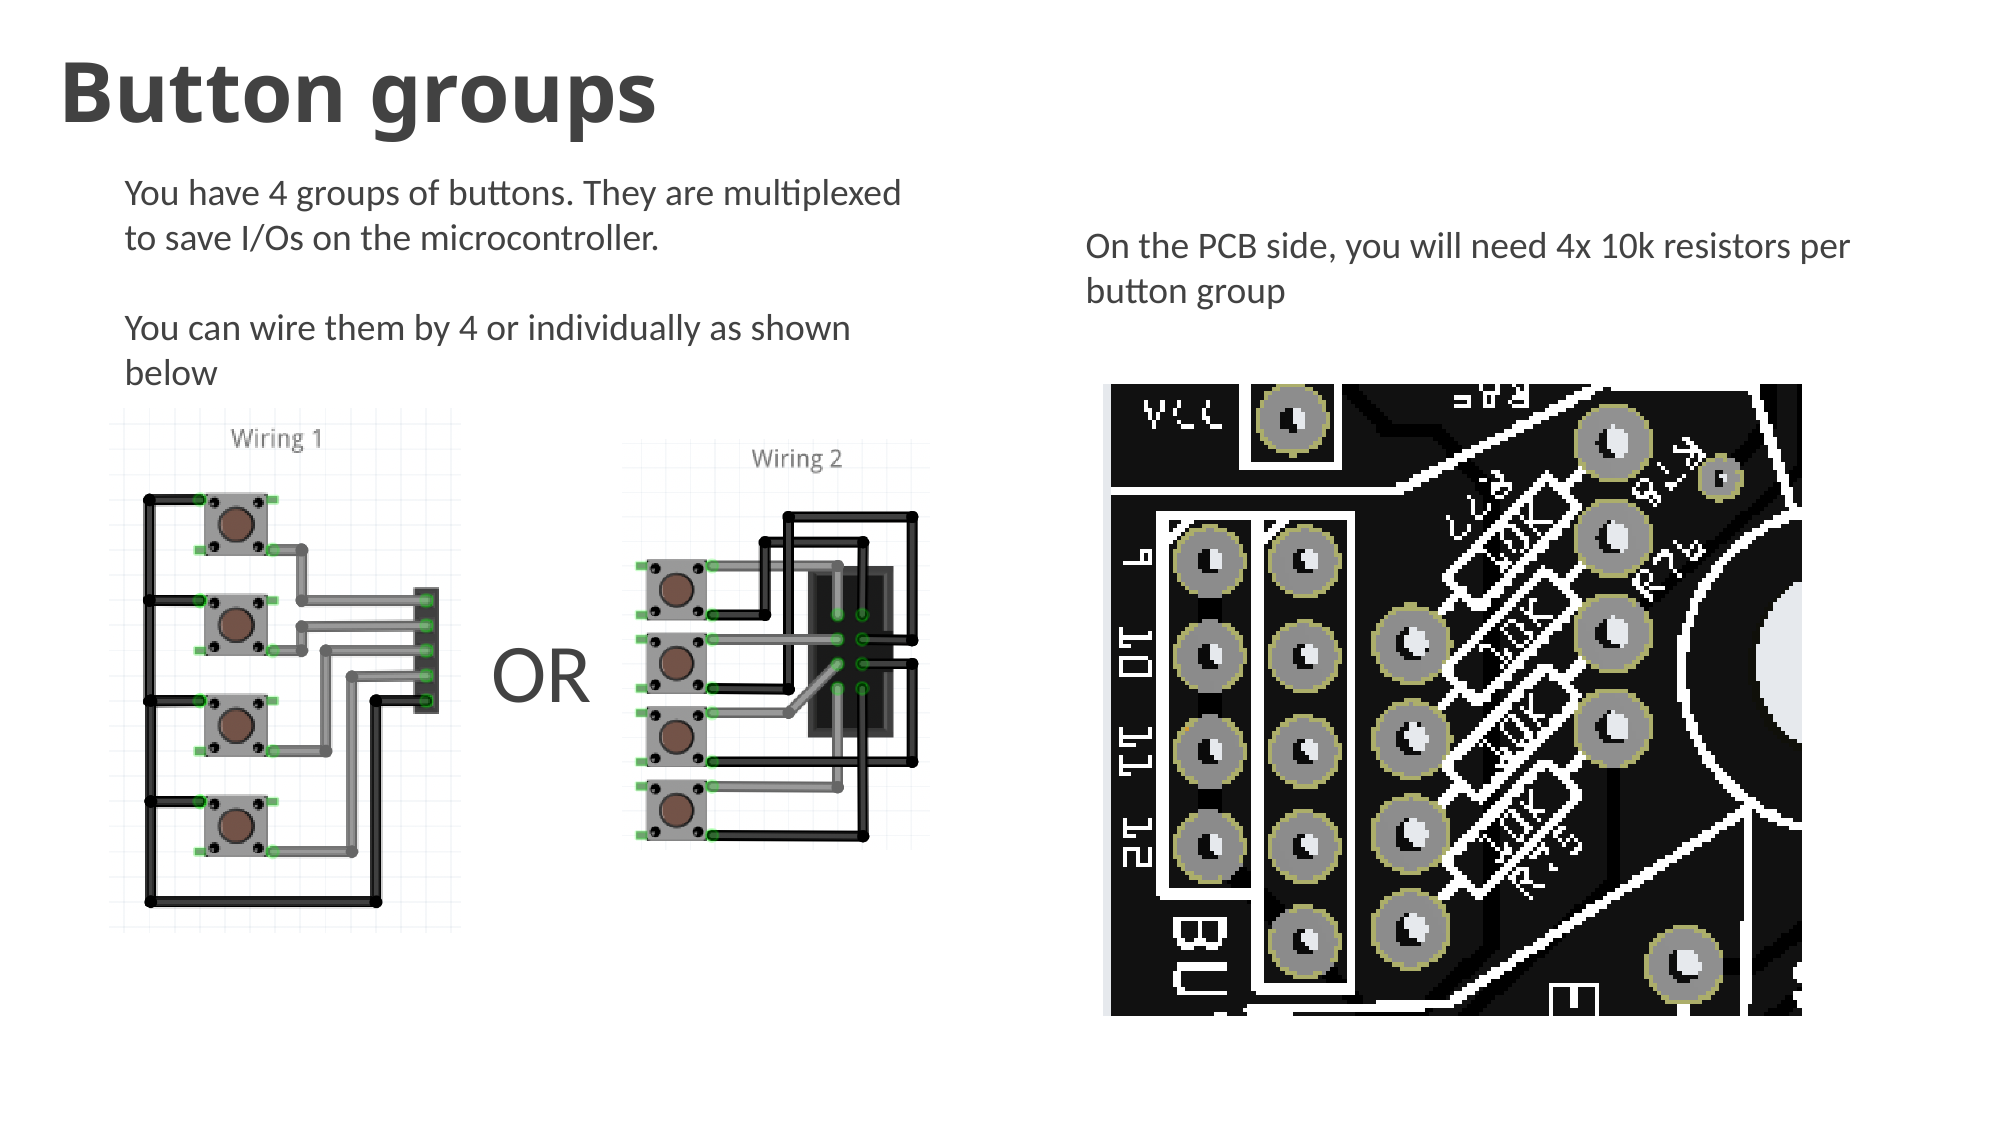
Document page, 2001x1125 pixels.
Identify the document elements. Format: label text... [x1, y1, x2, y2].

title Button groups [43, 27, 1769, 164]
text_box You have 4 groups of buttons. They are multiplexed to save I/Os on the microcontroller. You can wire them by 4 or individually as shown below [109, 160, 936, 401]
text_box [109, 408, 930, 933]
text_box On the PCB side, you will need 4x 10k resistors per button group [1070, 213, 1897, 319]
picture [1097, 384, 1802, 1016]
